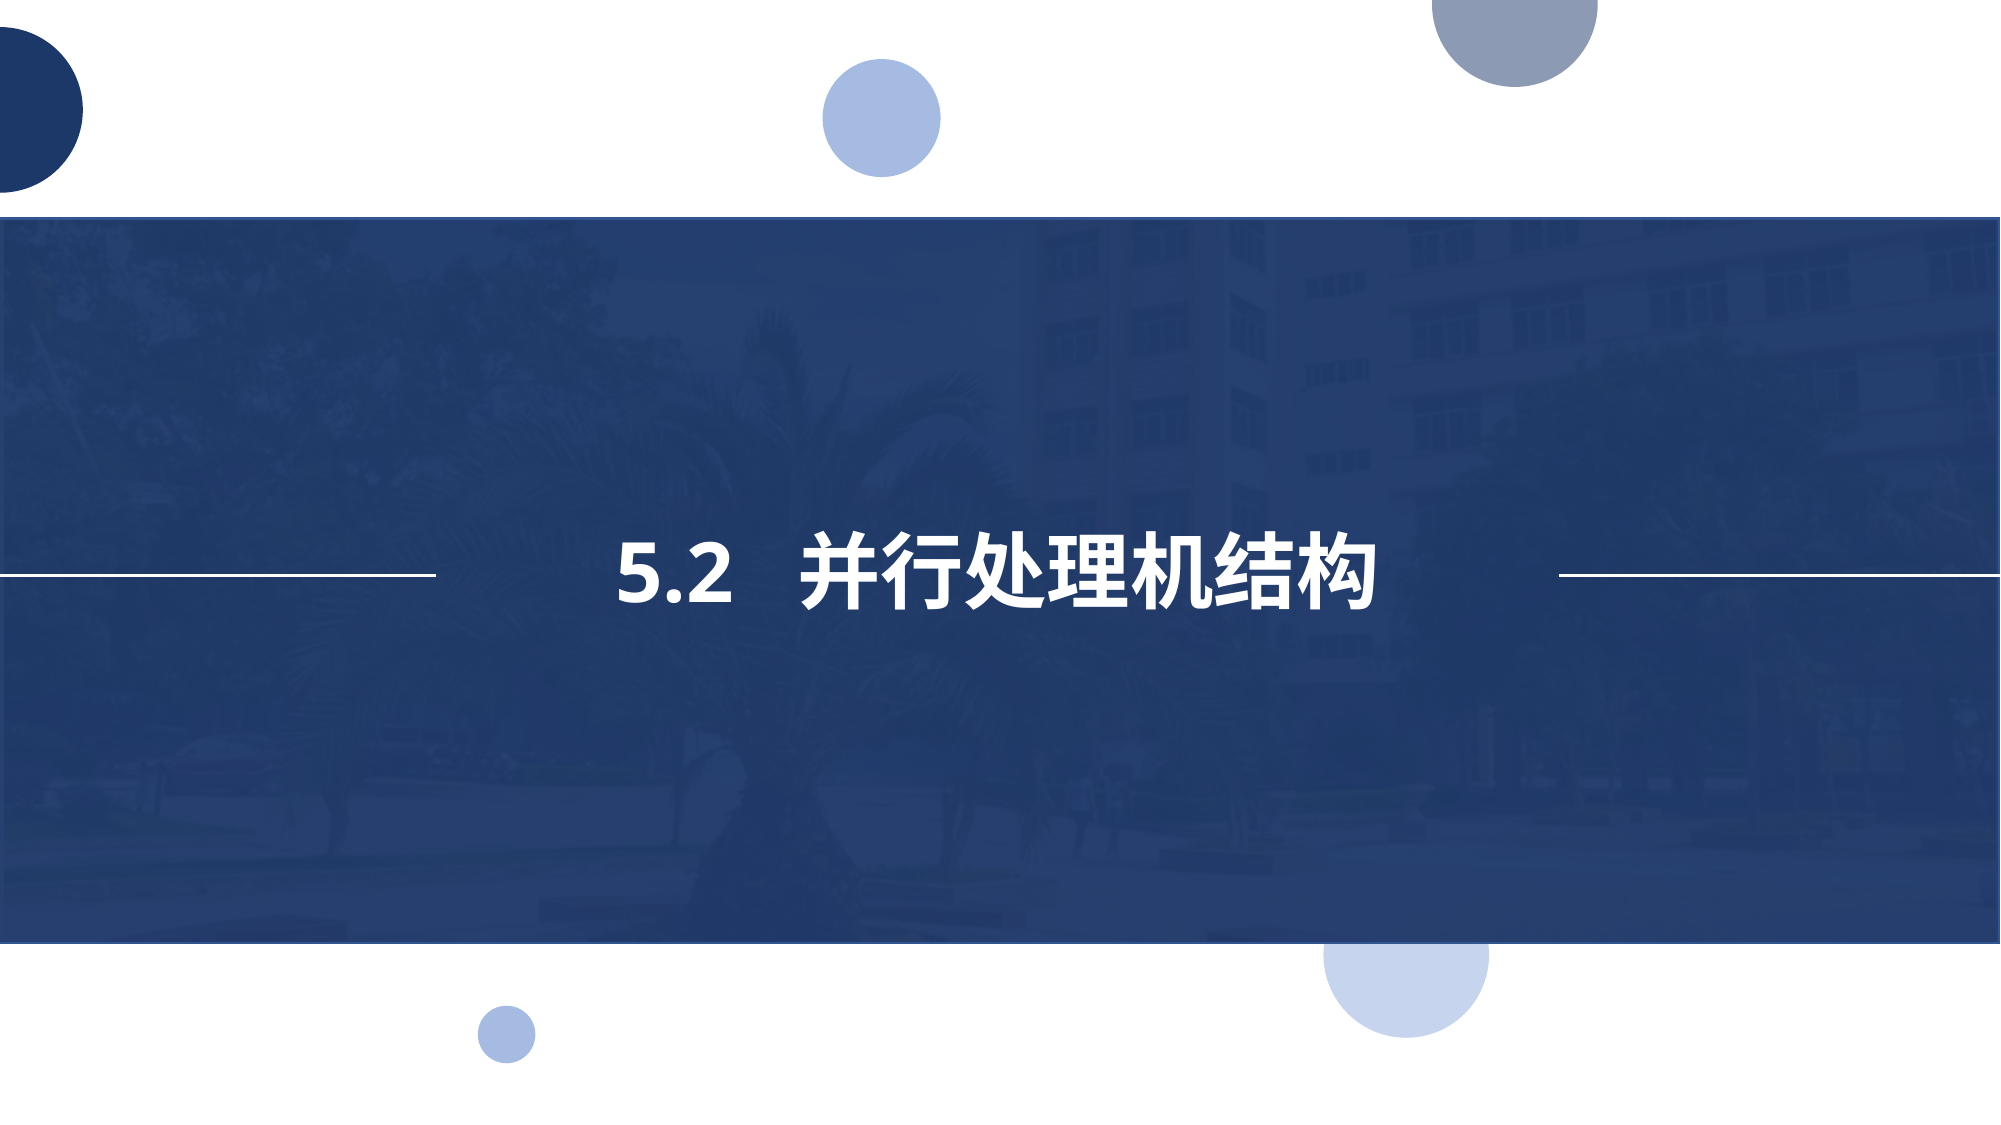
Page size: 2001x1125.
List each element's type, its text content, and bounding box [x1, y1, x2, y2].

title 5.2 并行处理机结构 [427, 466, 1569, 685]
